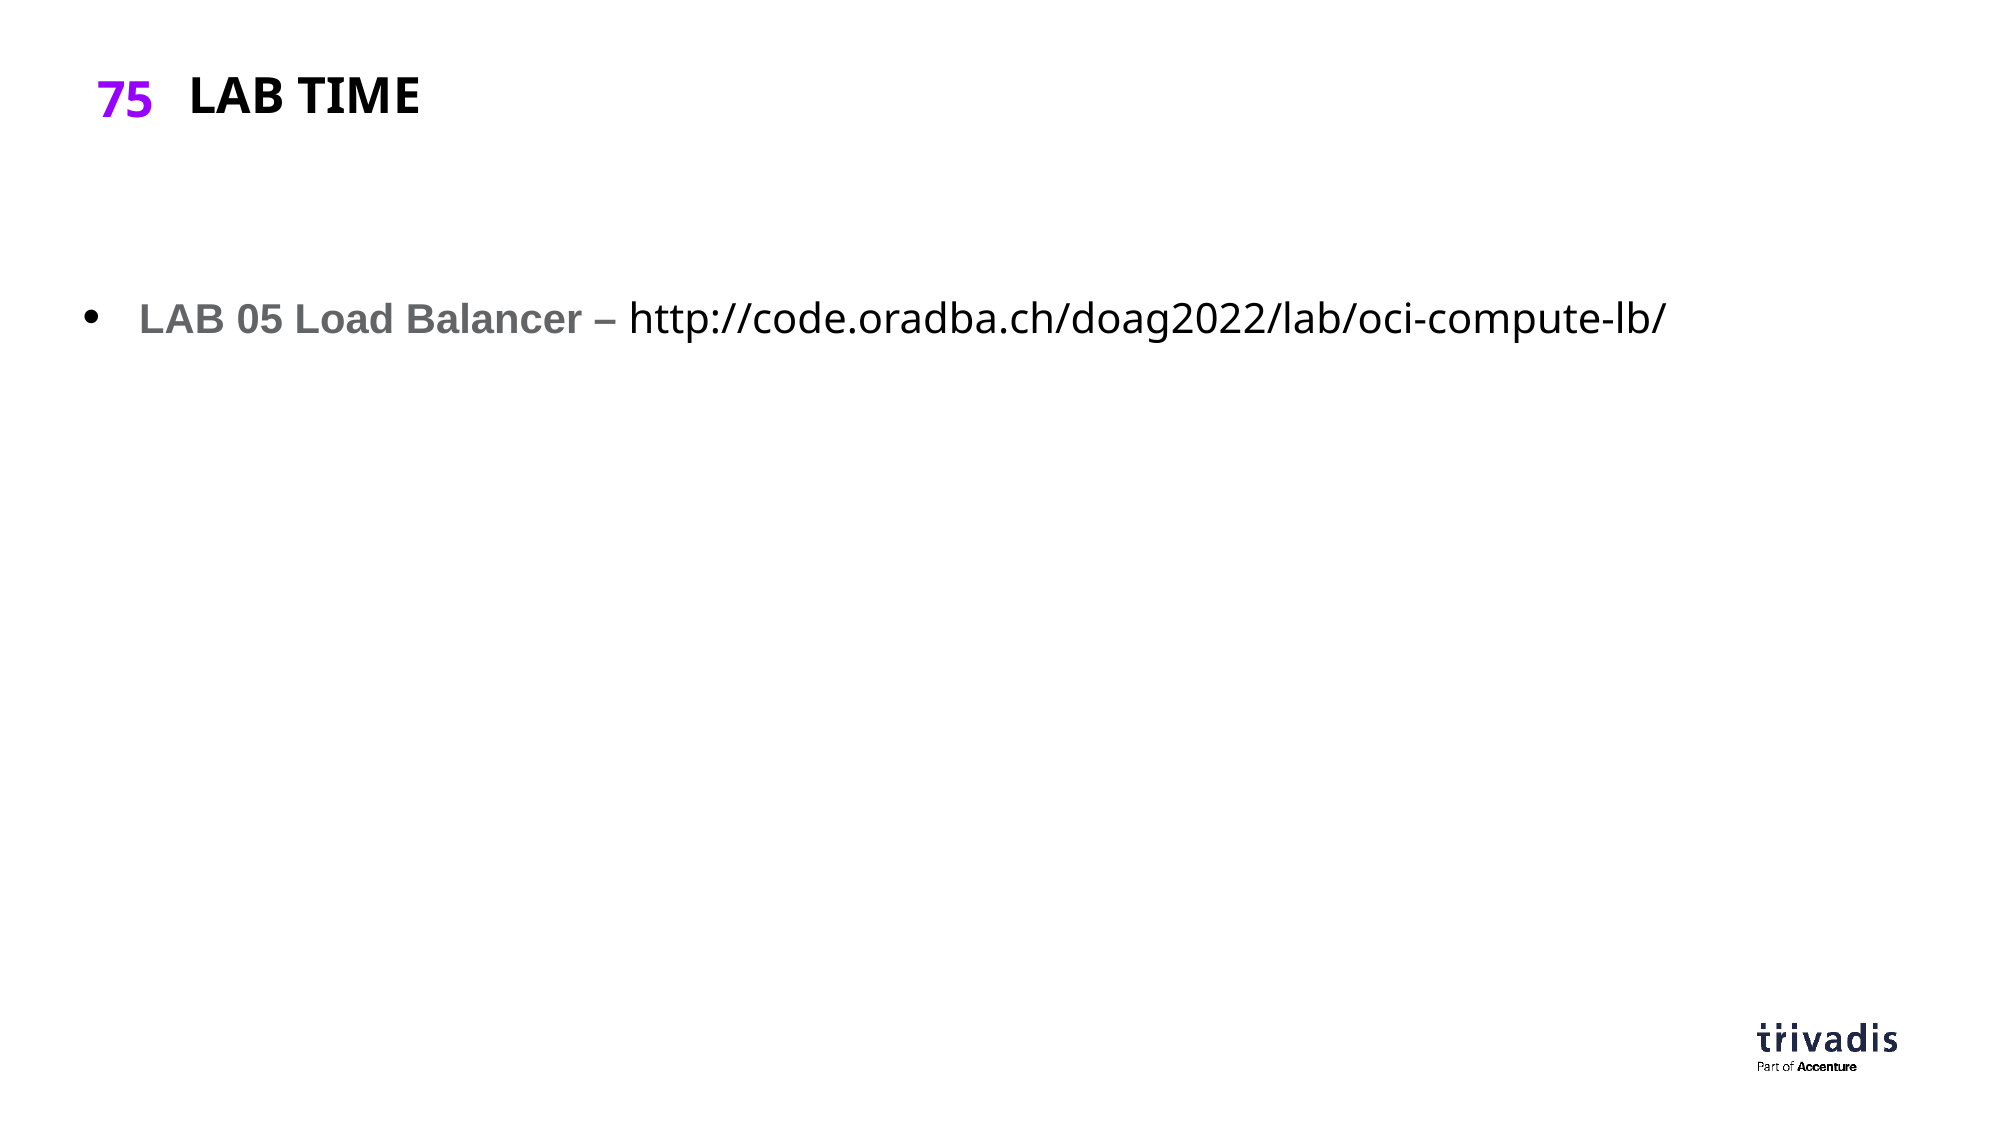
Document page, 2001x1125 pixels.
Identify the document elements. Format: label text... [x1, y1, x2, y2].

title Lab time [170, 63, 1933, 136]
list LAB 05 Load Balancer – http://code.oradba.ch/doag2022/lab/oci-compute-lb/ [65, 284, 1933, 1062]
picture [1757, 1062, 1897, 1071]
